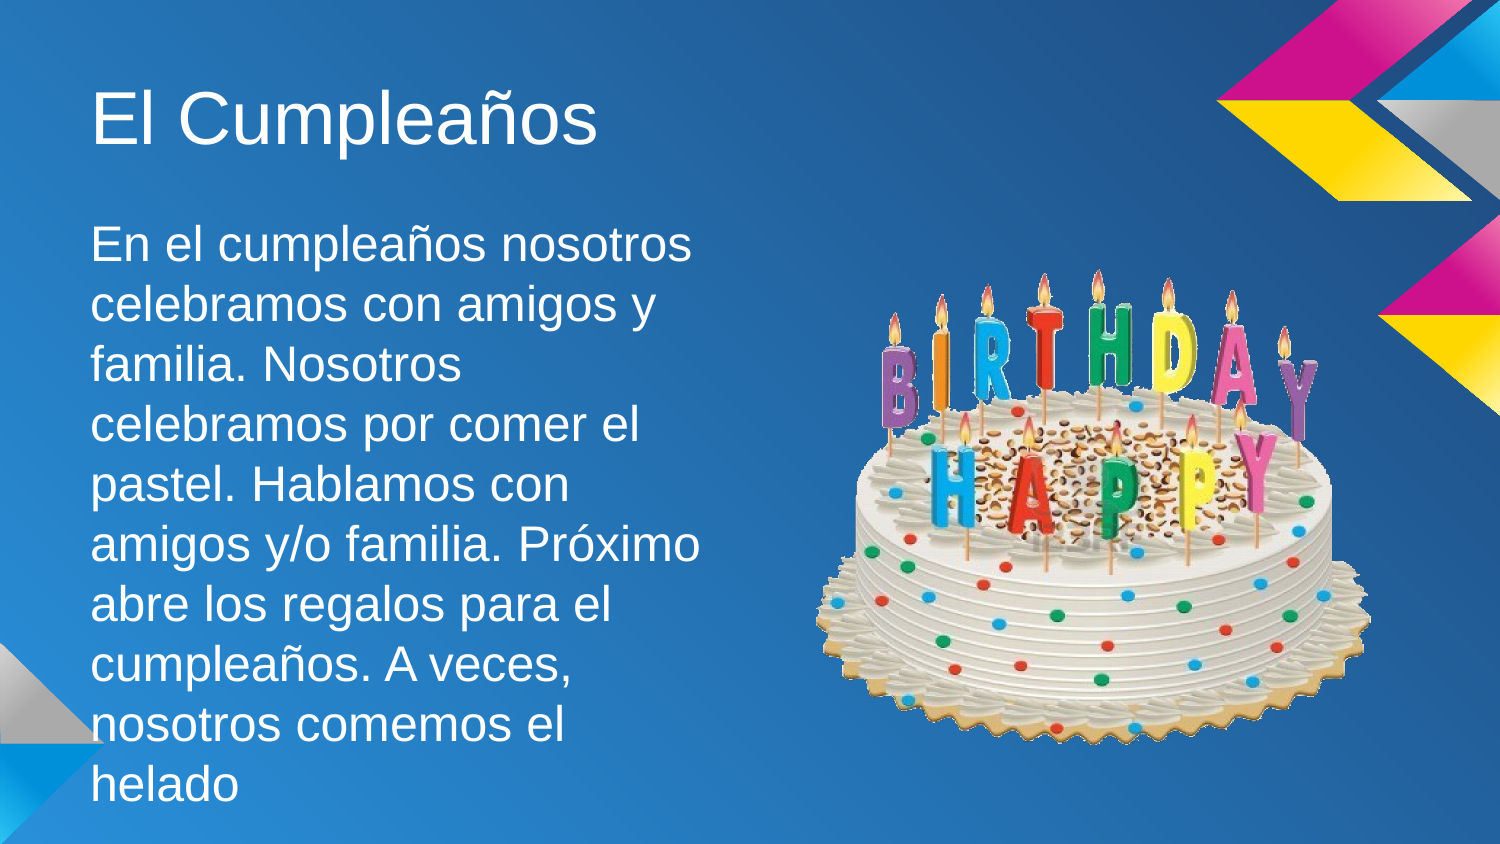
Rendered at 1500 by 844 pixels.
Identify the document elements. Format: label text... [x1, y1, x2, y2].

list En el cumpleaños nosotros celebramos con amigos y familia. Nosotros celebramos por comer el pastel. Hablamos con amigos y/o familia. Próximo abre los regalos para el cumpleaños. A veces, nosotros comemos el helado [75, 196, 738, 793]
title El Cumpleaños [75, 33, 1204, 175]
picture [804, 235, 1384, 754]
